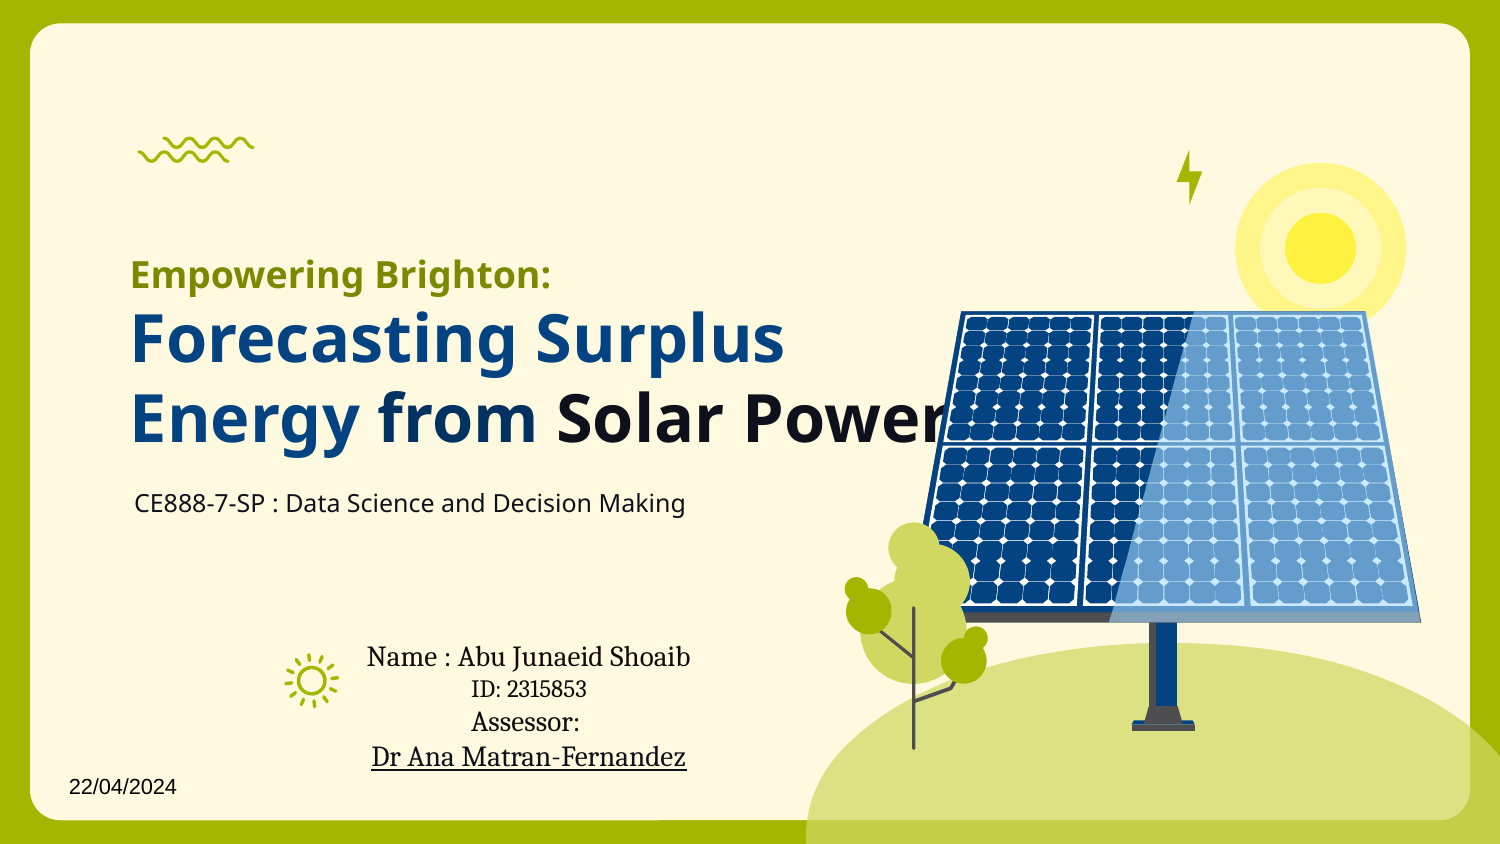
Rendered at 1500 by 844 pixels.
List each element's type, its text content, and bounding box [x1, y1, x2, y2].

text_box Name : Abu Junaeid Shoaib ID: 2315853 Assessor: Dr Ana Matran-Fernandez [322, 630, 736, 844]
text_box [307, 653, 312, 663]
title Empowering Brighton: Forecasting Surplus Energy from Solar Power [114, 176, 793, 472]
text_box [299, 697, 306, 707]
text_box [798, 162, 1500, 844]
text_box [286, 668, 295, 675]
text_box [1184, 149, 1190, 161]
text_box [296, 665, 322, 696]
text_box [294, 657, 302, 667]
text_box [284, 681, 294, 686]
text_box [289, 691, 297, 698]
text_box [312, 699, 317, 709]
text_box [136, 136, 255, 164]
text_box 22/04/2024 [54, 765, 192, 807]
subtitle CE888-7-SP : Data Science and Decision Making [119, 472, 793, 551]
